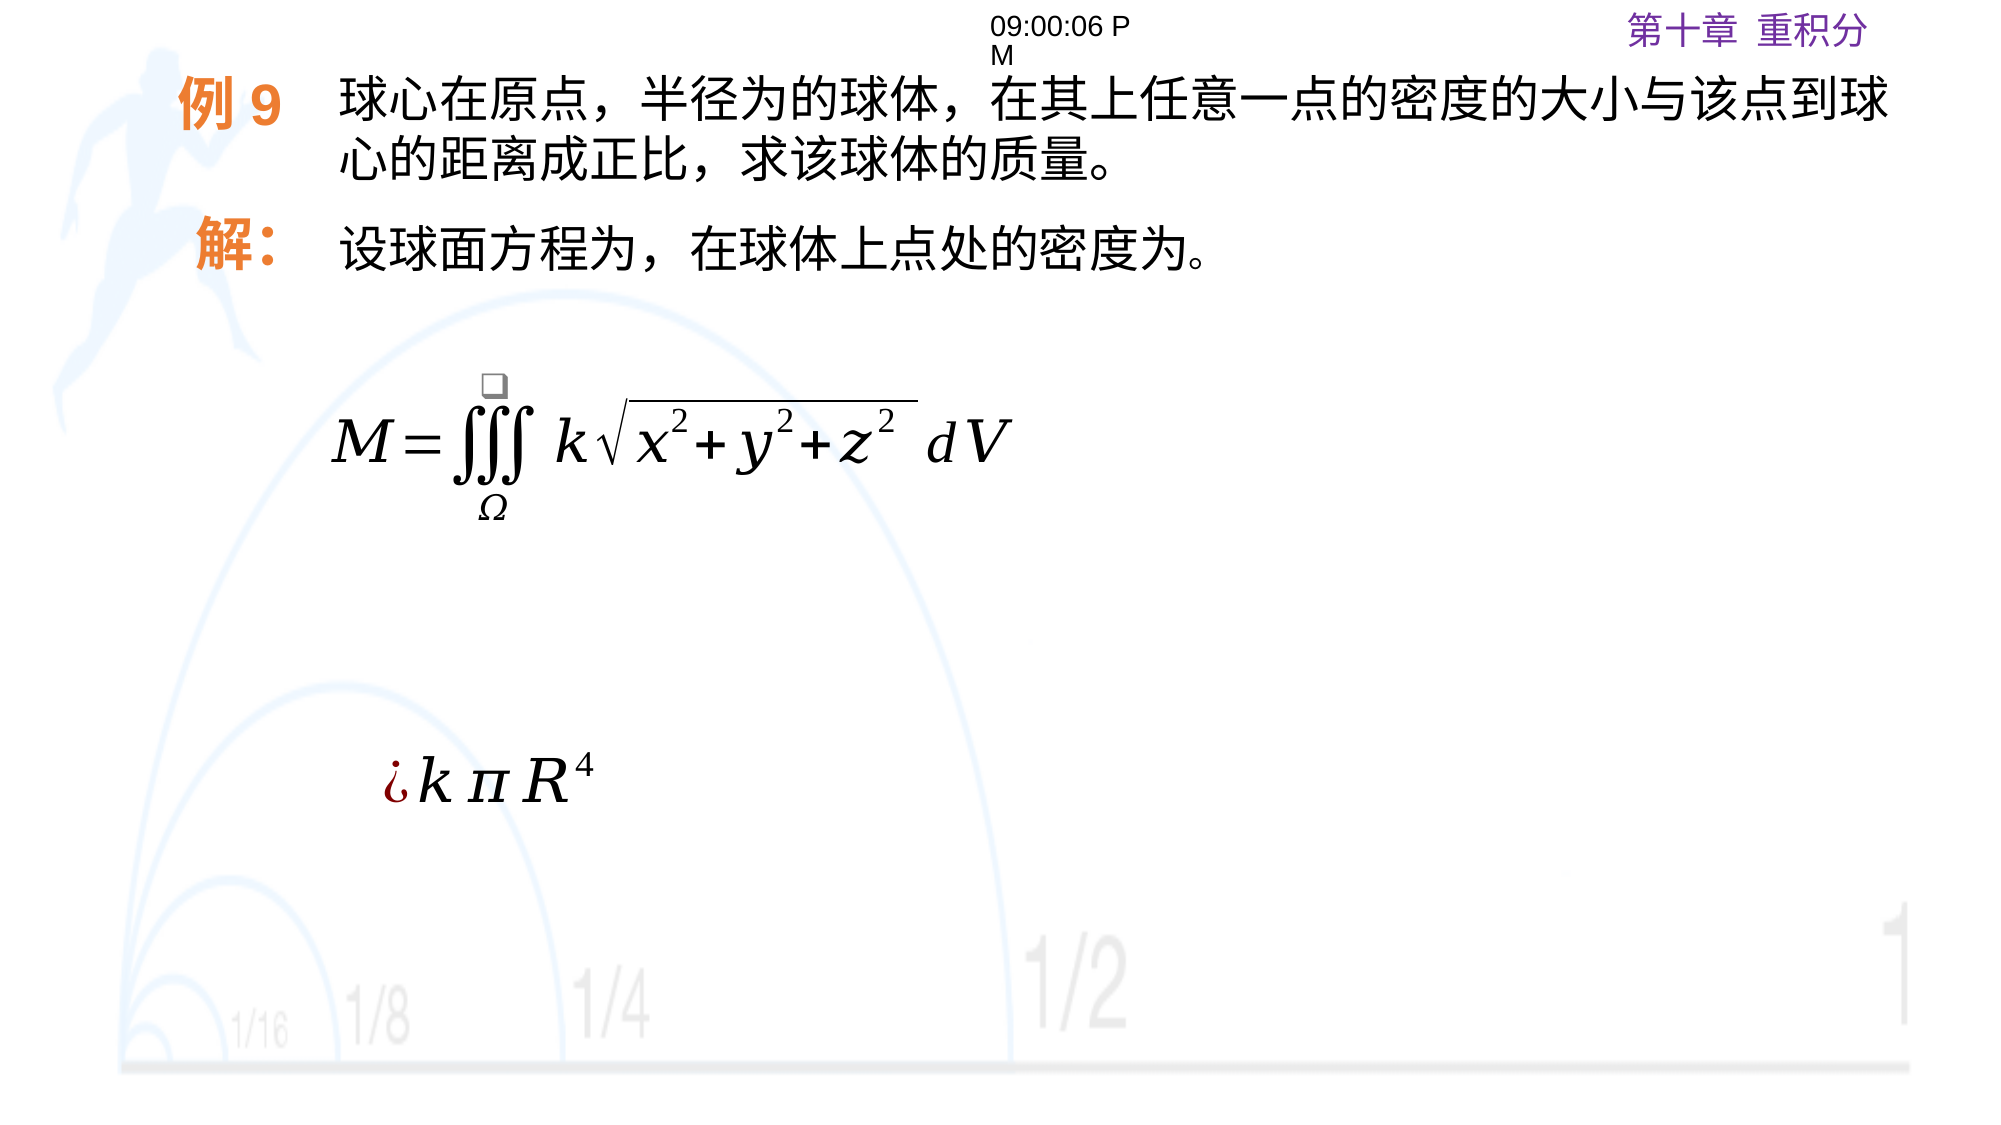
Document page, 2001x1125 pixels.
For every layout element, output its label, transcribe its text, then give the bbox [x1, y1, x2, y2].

text_box 例9 [162, 59, 298, 145]
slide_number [975, 0, 1160, 60]
text_box 解： [180, 199, 328, 285]
